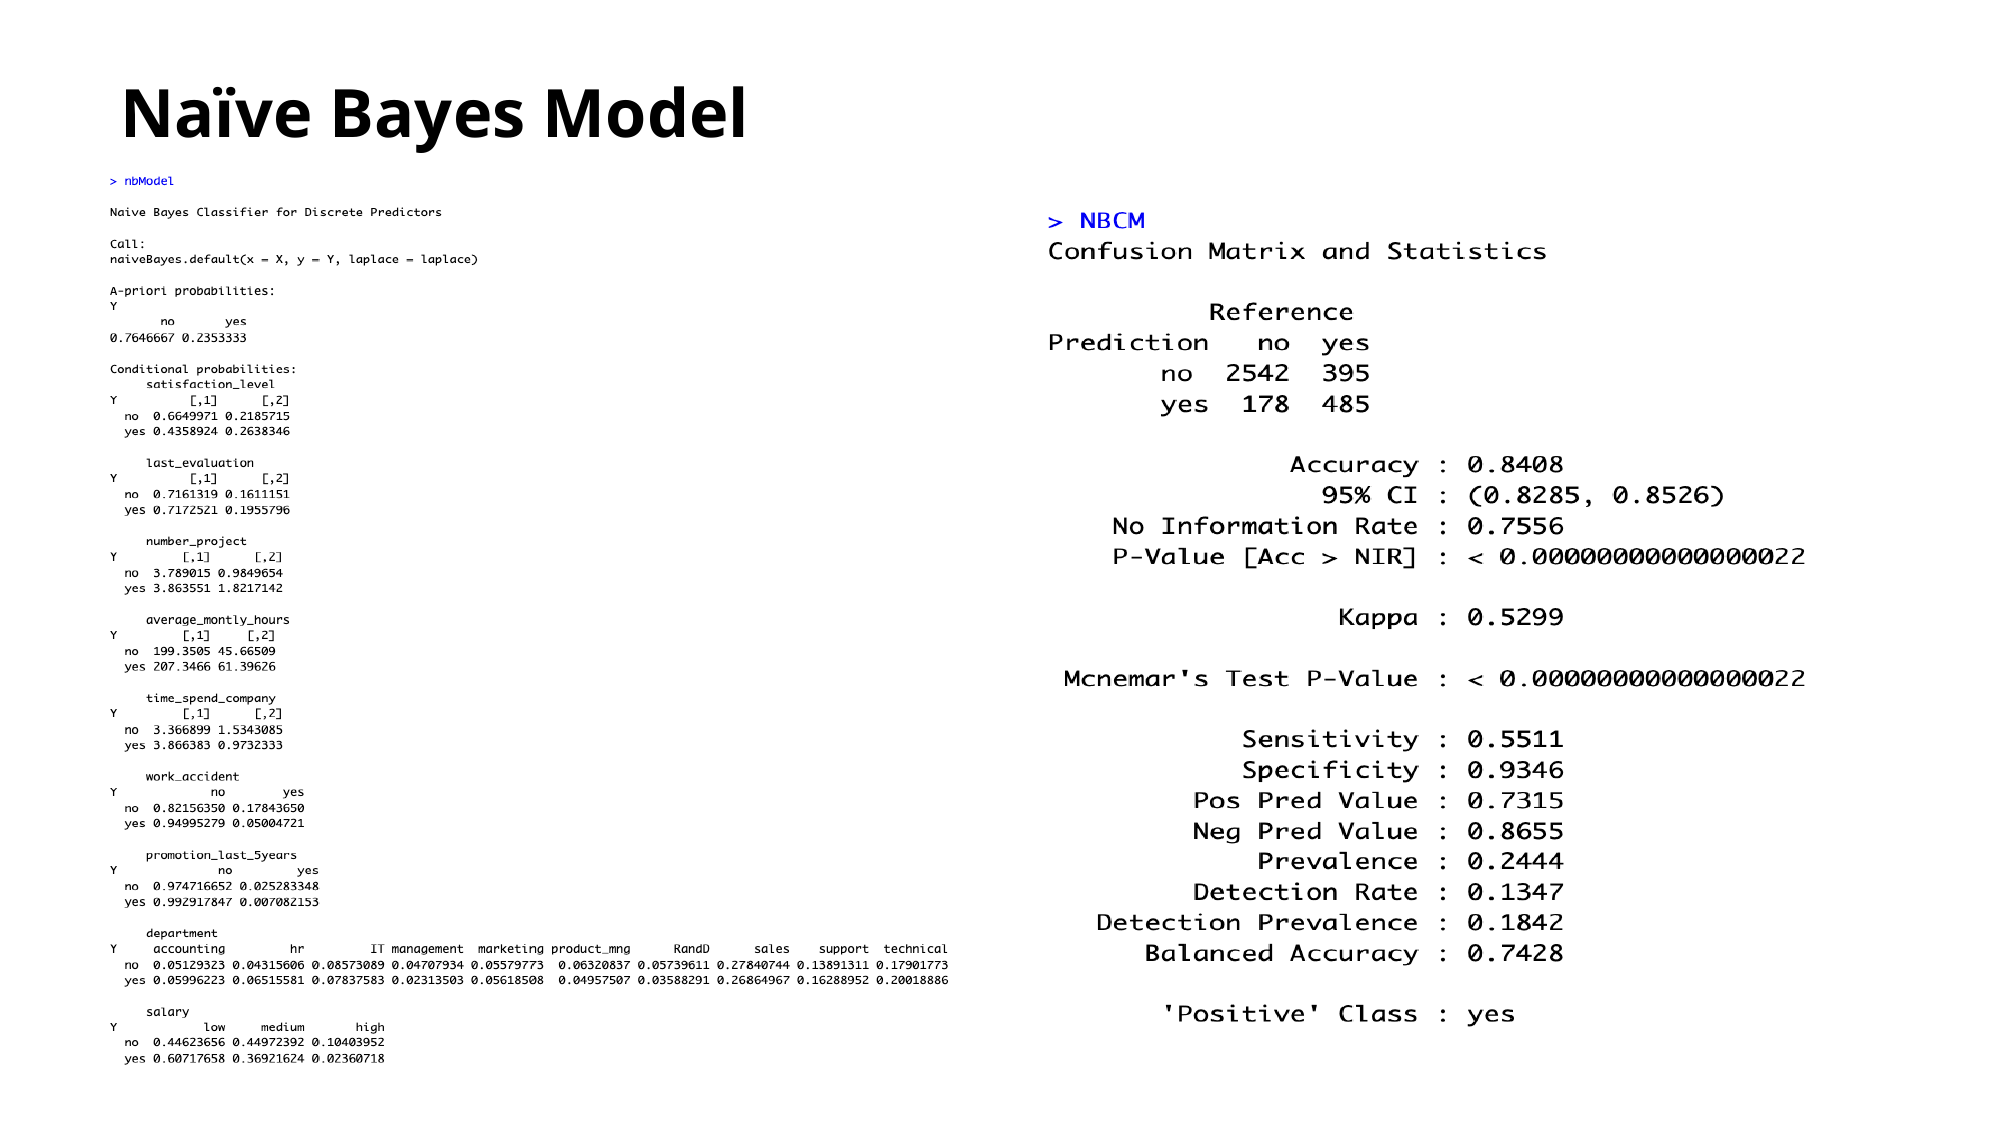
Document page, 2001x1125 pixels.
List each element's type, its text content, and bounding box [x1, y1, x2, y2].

picture [105, 169, 963, 1072]
title Naïve Bayes Model [105, 51, 1561, 170]
picture [1037, 206, 1846, 1036]
